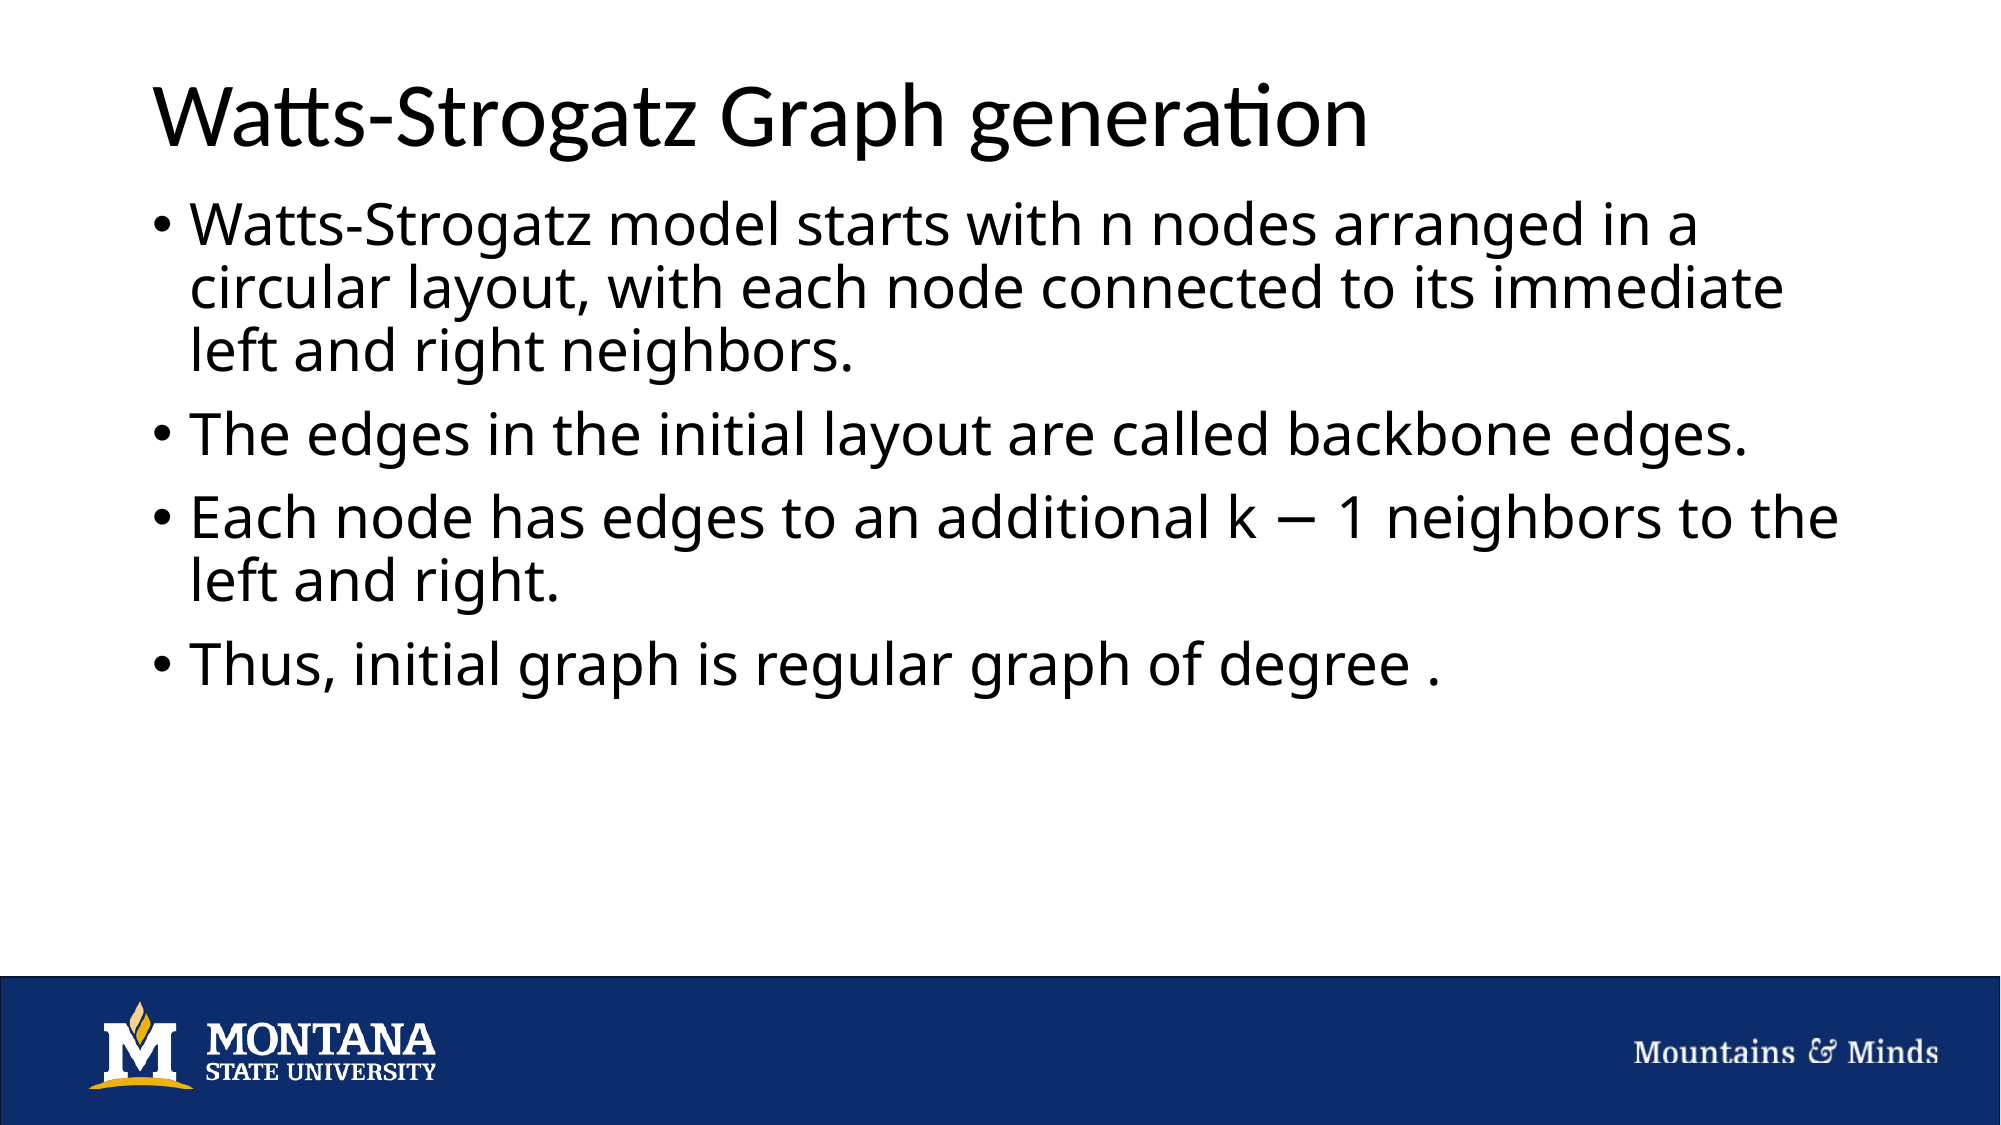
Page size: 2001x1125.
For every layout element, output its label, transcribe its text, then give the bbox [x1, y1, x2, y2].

title Watts-Strogatz Graph generation [137, 59, 1863, 278]
